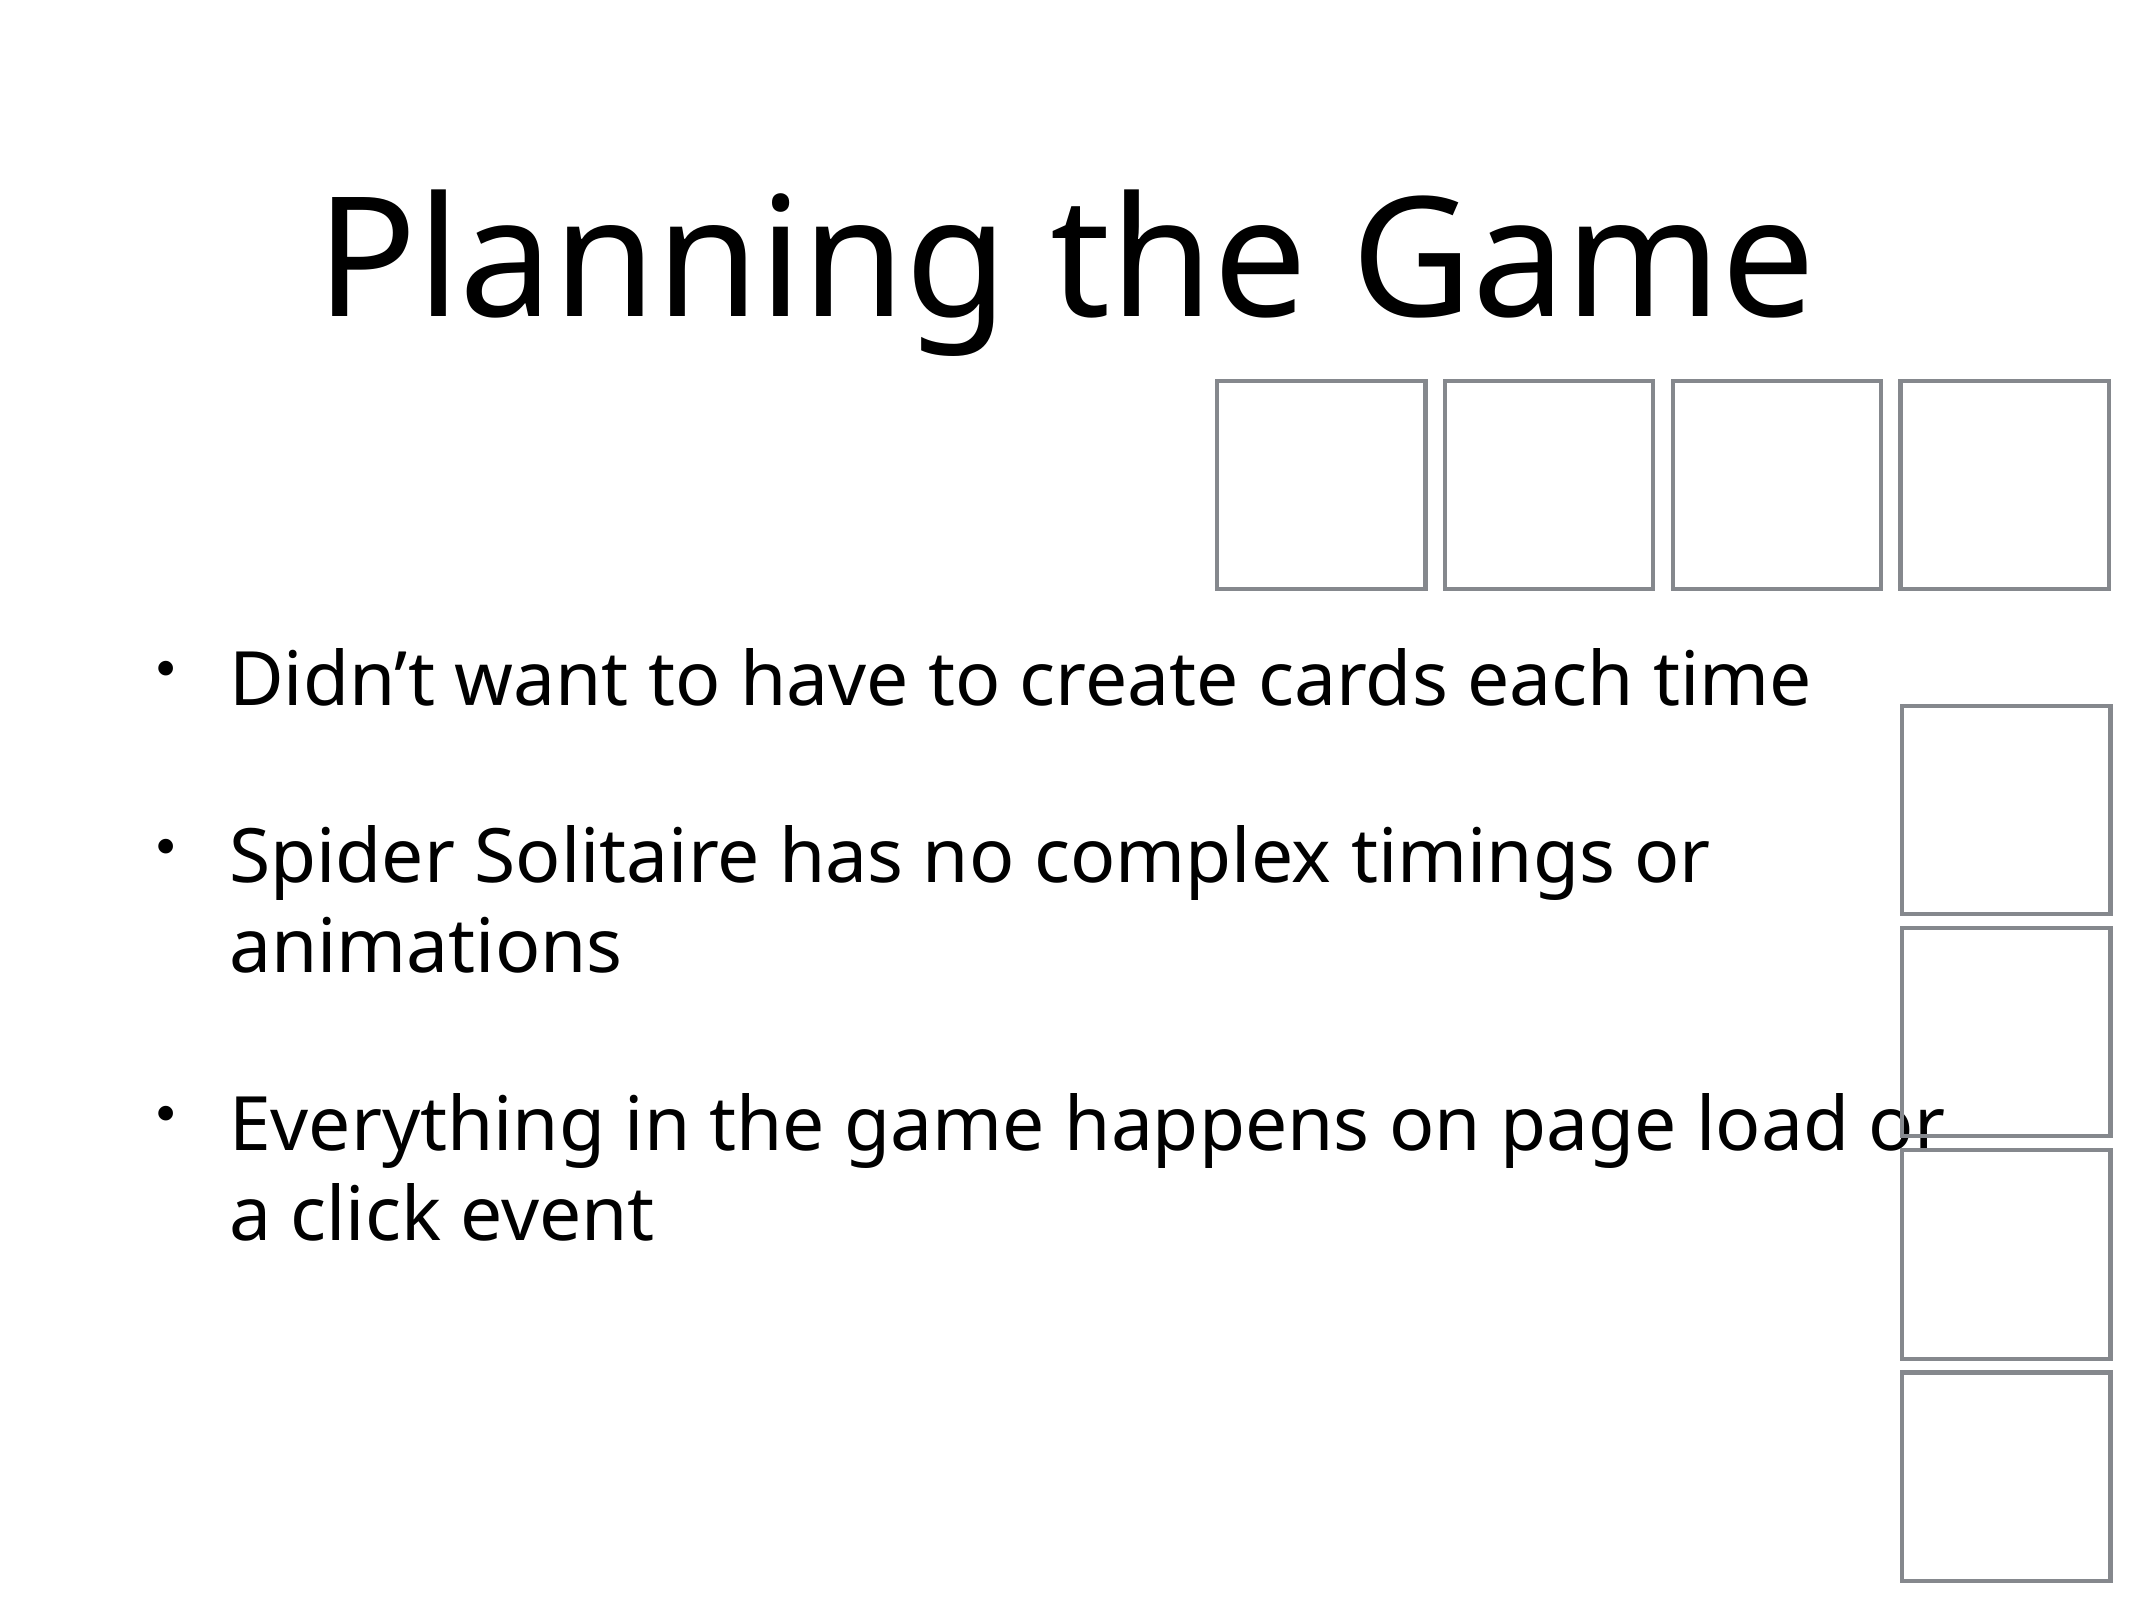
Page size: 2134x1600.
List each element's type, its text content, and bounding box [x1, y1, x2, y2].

text_box [1902, 1150, 2111, 1359]
text_box [1444, 380, 1654, 590]
text_box [1902, 1372, 2111, 1581]
list Didn’t want to have to create cards each time Spider Solitaire has no complex timings or animations Everything in the game happens on page load or a click event [155, 426, 1978, 1459]
text_box [1902, 928, 2111, 1137]
text_box [1672, 380, 1881, 590]
title Planning the Game [155, 72, 1978, 426]
text_box [1900, 380, 2109, 590]
text_box [1217, 380, 1426, 590]
text_box [1902, 705, 2111, 915]
